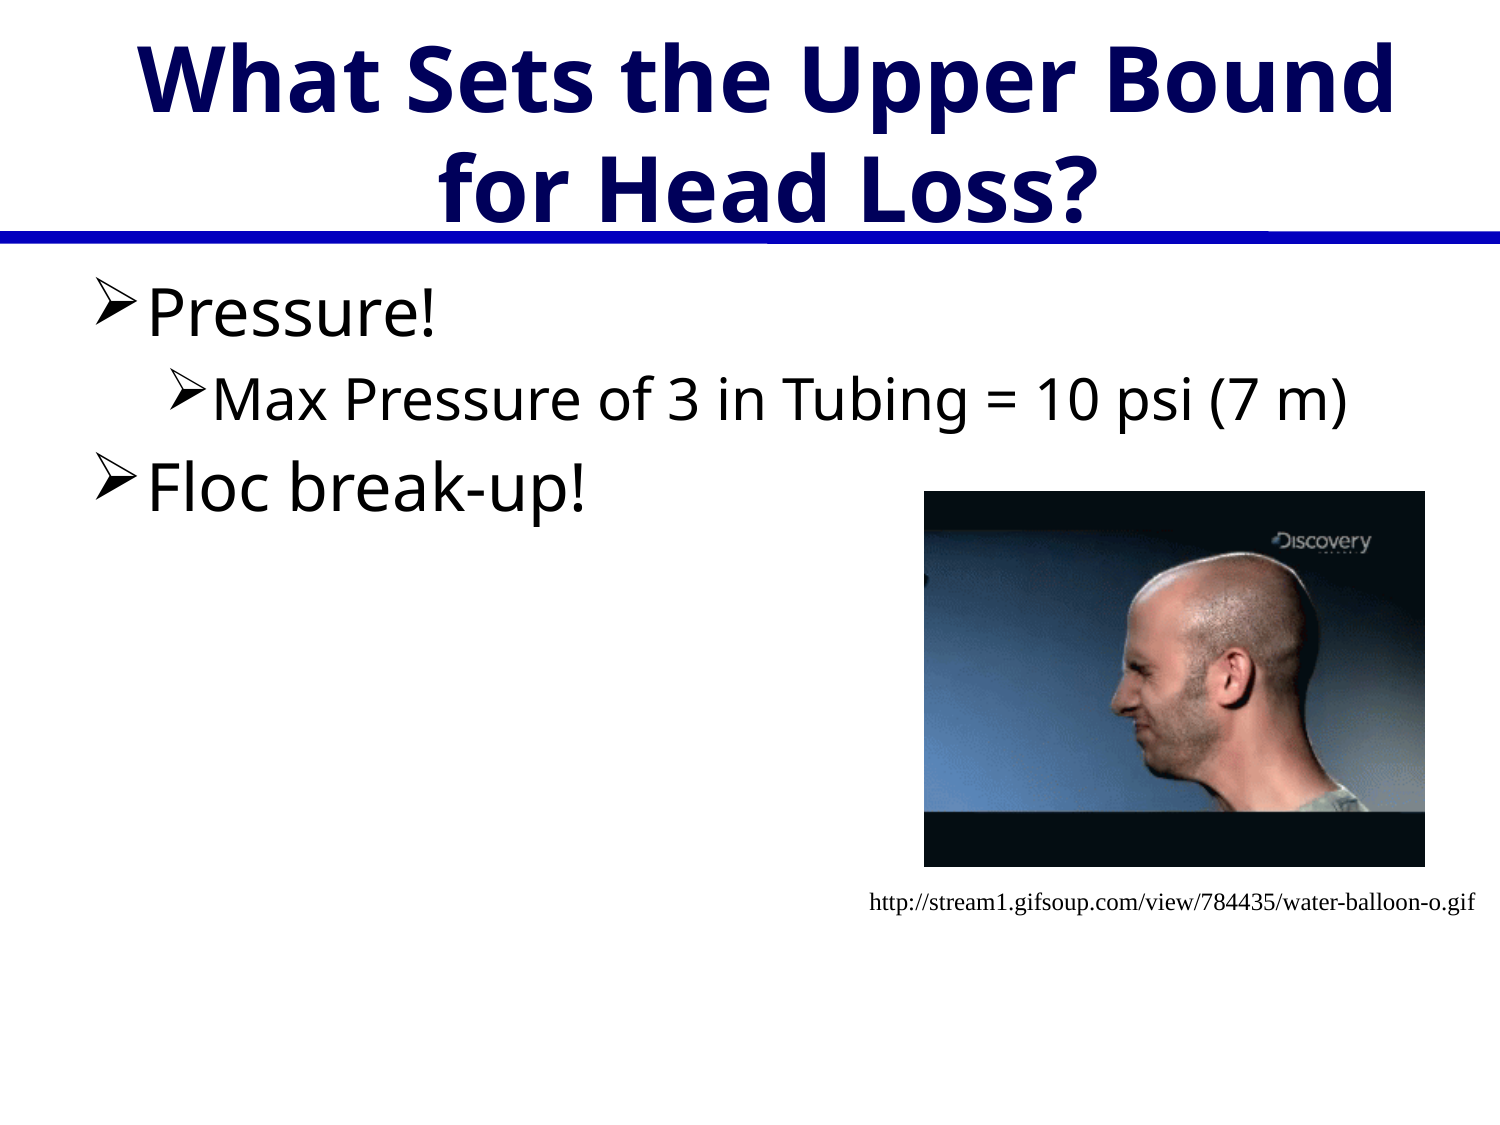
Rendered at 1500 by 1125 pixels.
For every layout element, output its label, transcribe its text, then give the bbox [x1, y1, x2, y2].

picture [924, 490, 1426, 867]
text_box http://stream1.gifsoup.com/view/784435/water-balloon-o.gif [854, 877, 1500, 923]
list Pressure! Max Pressure of 3 in Tubing = 10 psi (7 m) Floc break-up! [74, 262, 1426, 1006]
title What Sets the Upper Bound for Head Loss? [75, 37, 1463, 225]
